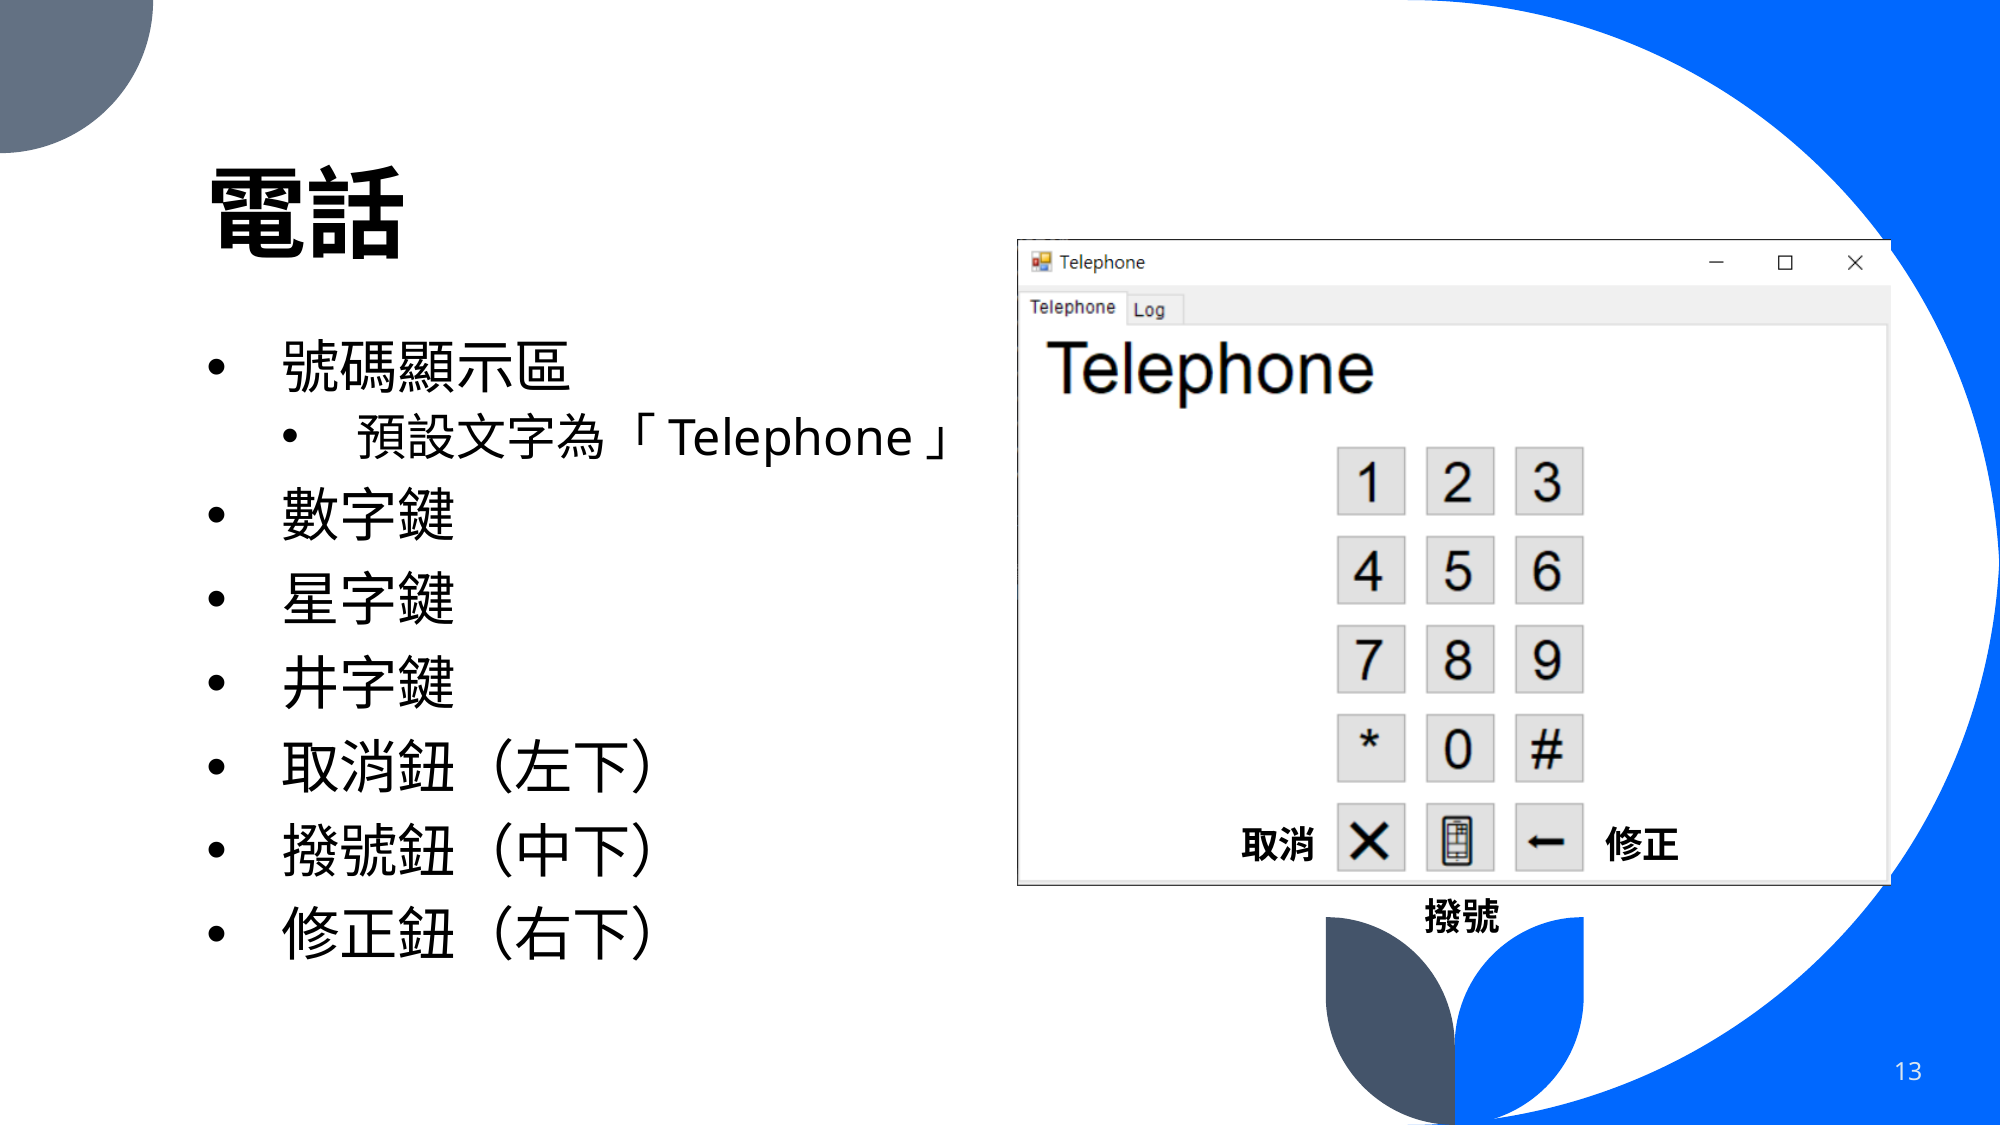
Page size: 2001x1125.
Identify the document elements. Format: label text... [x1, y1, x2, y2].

picture [1017, 239, 1891, 886]
text_box 撥號 [1409, 886, 1528, 946]
title 電話 [191, 62, 1796, 280]
list 號碼顯示區 預設文字為「Telephone」 數字鍵 星字鍵 井字鍵 取消鈕（左下） 撥號鈕（中下） 修正鈕（右下） [191, 330, 1077, 1043]
slide_number 13 [1665, 1042, 1938, 1103]
